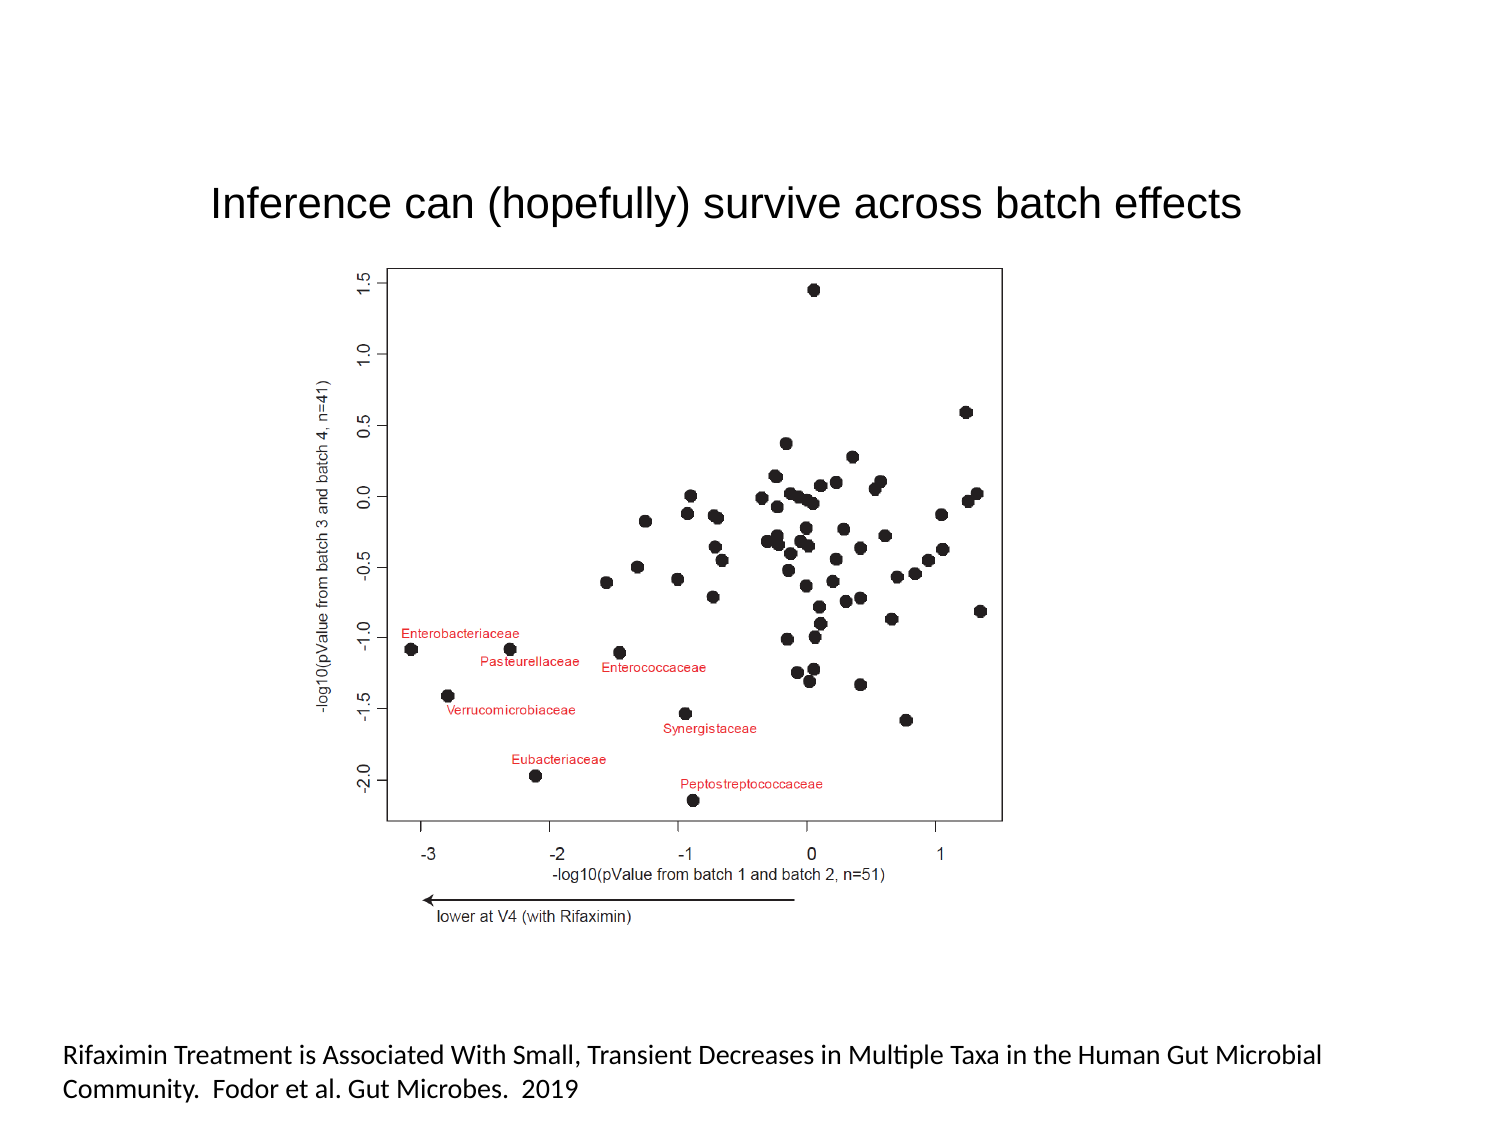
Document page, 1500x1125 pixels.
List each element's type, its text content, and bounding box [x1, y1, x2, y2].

text_box Rifaximin Treatment is Associated With Small, Transient Decreases in Multiple Taxa in the Human Gut Microbial Community. Fodor et al. Gut Microbes. 2019 [48, 1029, 1471, 1112]
picture [235, 246, 1078, 932]
text_box Inference can (hopefully) survive across batch effects [195, 166, 1259, 235]
